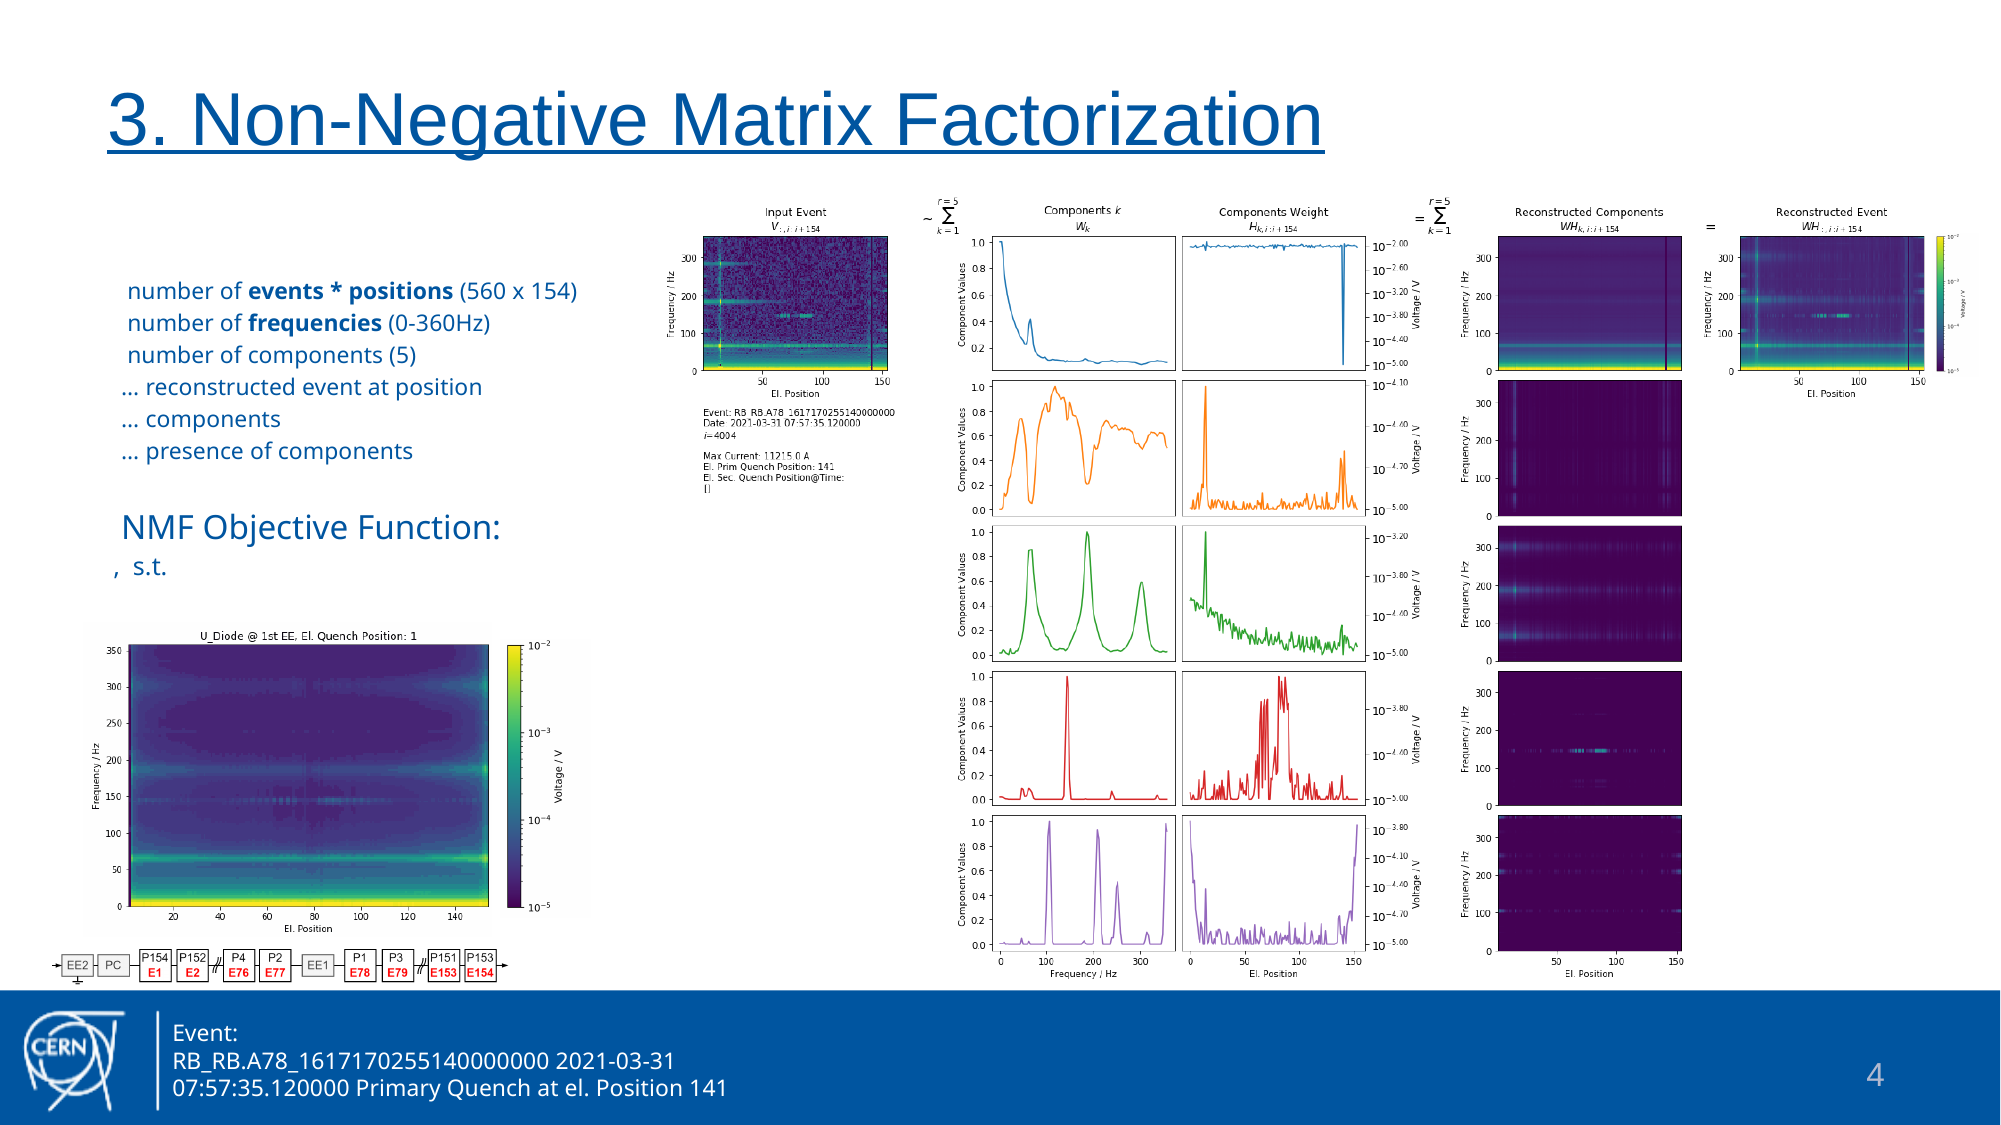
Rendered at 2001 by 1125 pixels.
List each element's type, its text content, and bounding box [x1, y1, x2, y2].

slide_number 4 [1790, 1042, 1900, 1103]
picture [661, 189, 1933, 984]
text_box Event: RB_RB.A78_1617170255140000000 2021-03-31 07:57:35.120000 Primary Quench at el. Position 141 [157, 1011, 807, 1109]
picture [1932, 233, 1980, 377]
title 3. Non-Negative Matrix Factorization [99, 38, 1900, 193]
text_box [48, 621, 591, 994]
